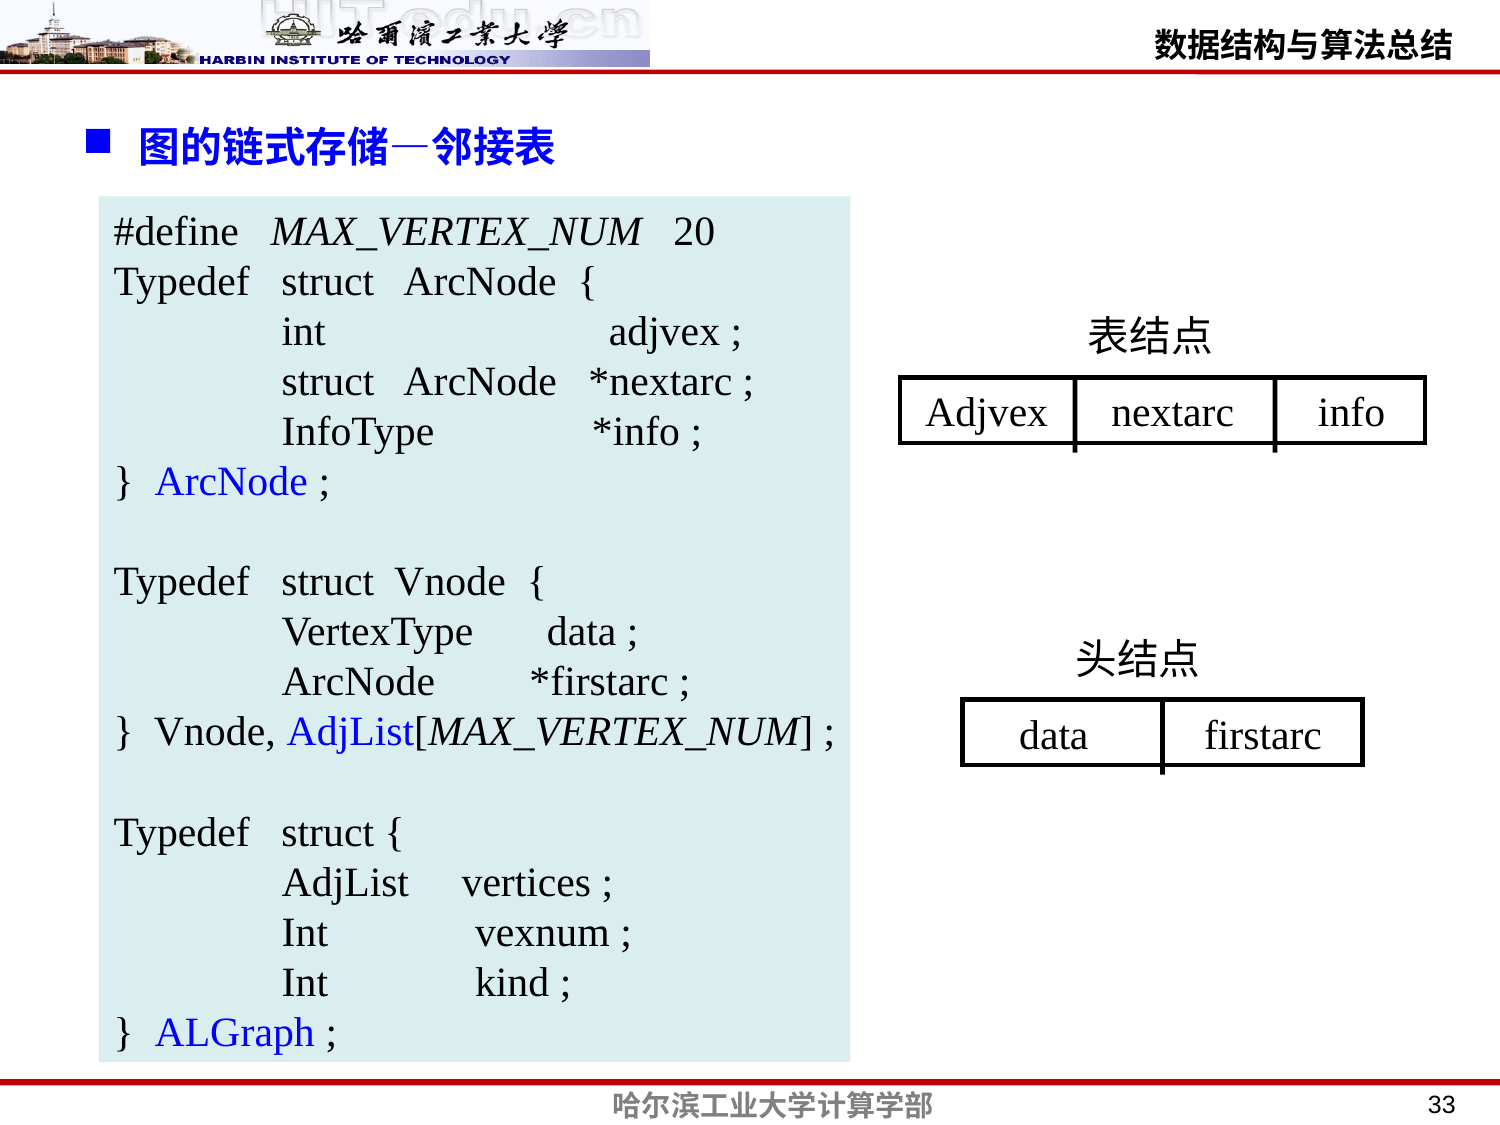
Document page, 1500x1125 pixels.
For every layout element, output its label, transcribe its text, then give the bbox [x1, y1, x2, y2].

picture [0, 0, 650, 67]
text_box #define MAX_VERTEX_NUM 20 Typedef struct ArcNode { int adjvex ; struct ArcNode *nextarc ; InfoType *info ; } ArcNode ; Typedef struct Vnode { VertexType data ; ArcNode *firstarc ; } Vnode, AdjList[MAX_VERTEX_NUM] ; Typedef struct { AdjList vertices ; Int vexnum ; Int kind ; } ALGraph ; [99, 196, 850, 1062]
text_box 图的链式存储—邻接表 [67, 113, 572, 179]
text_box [962, 624, 1363, 775]
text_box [899, 302, 1426, 453]
